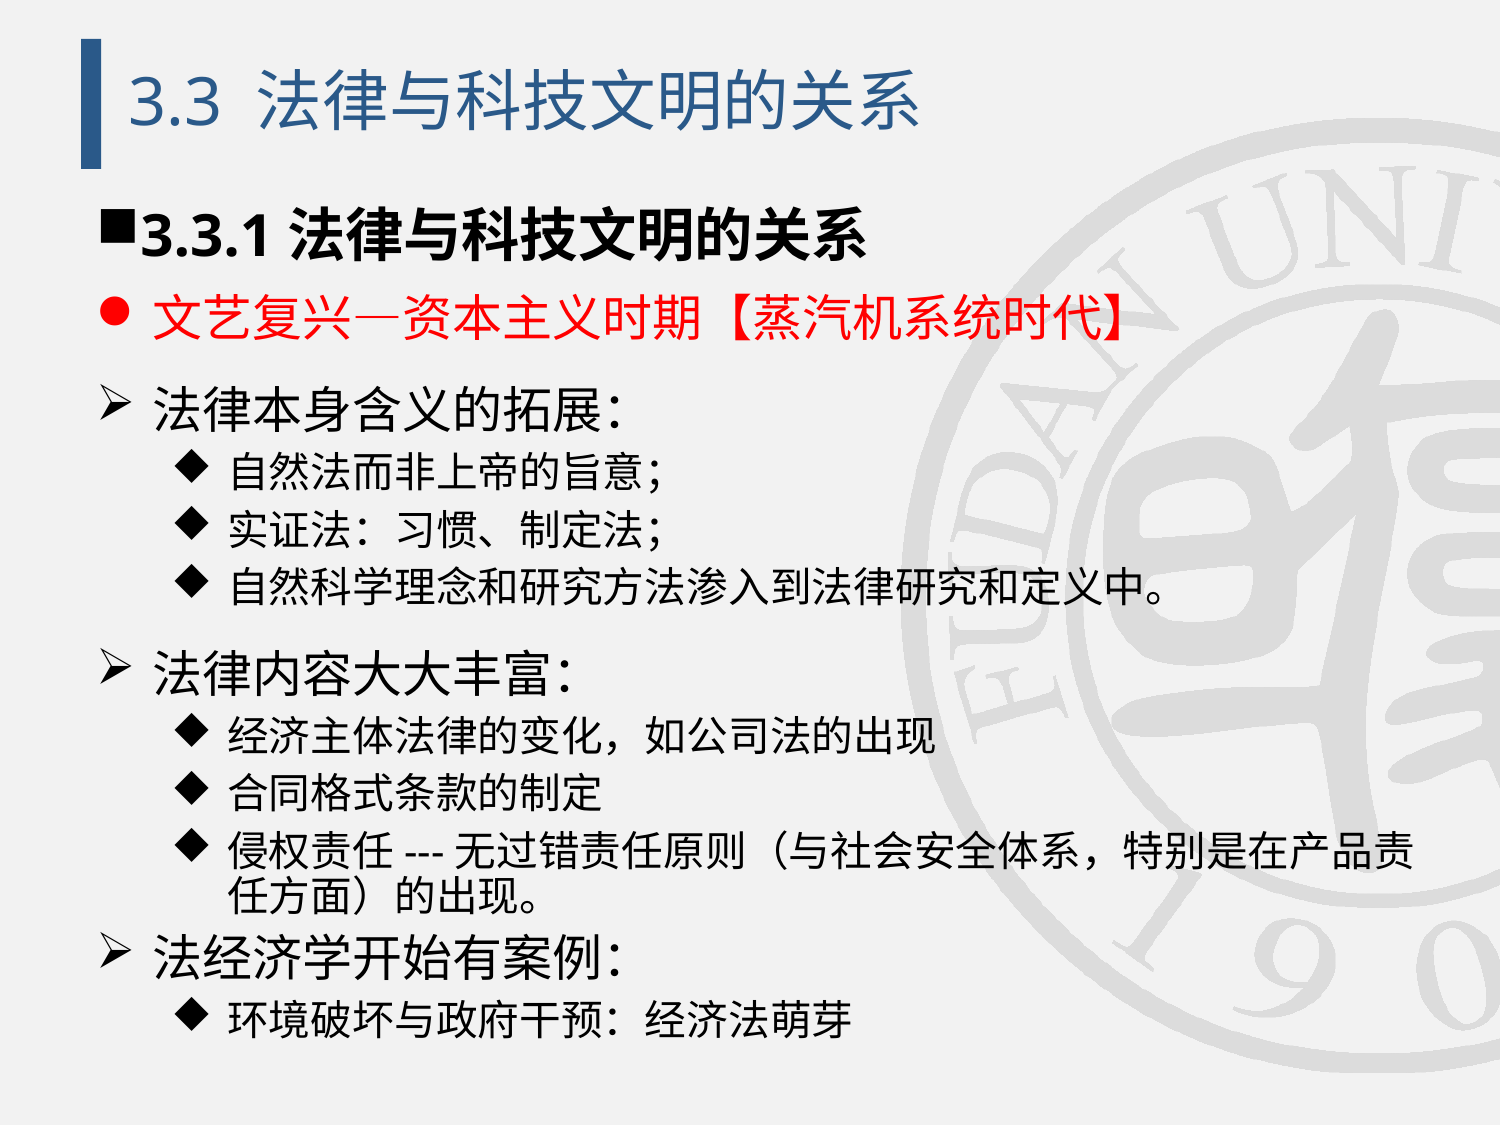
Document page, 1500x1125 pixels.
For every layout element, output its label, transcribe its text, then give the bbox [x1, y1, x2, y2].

text_box 3.3.1法律与科技文明的关系 文艺复兴—资本主义时期【蒸汽机系统时代】 法律本身含义的拓展： 自然法而非上帝的旨意； 实证法：习惯、制定法； 自然科学理念和研究方法渗入到法律研究和定义中。 法律内容大大丰富： 经济主体法律的变化，如公司法的出现 合同格式条款的制定 侵权责任---无过错责任原则（与社会安全体系，特别是在产品责任方面）的出现。 法经济学开始有案例： 环境破坏与政府干预：经济法萌芽 [81, 198, 1433, 1125]
title 3.3 法律与科技文明的关系 [113, 49, 1387, 159]
